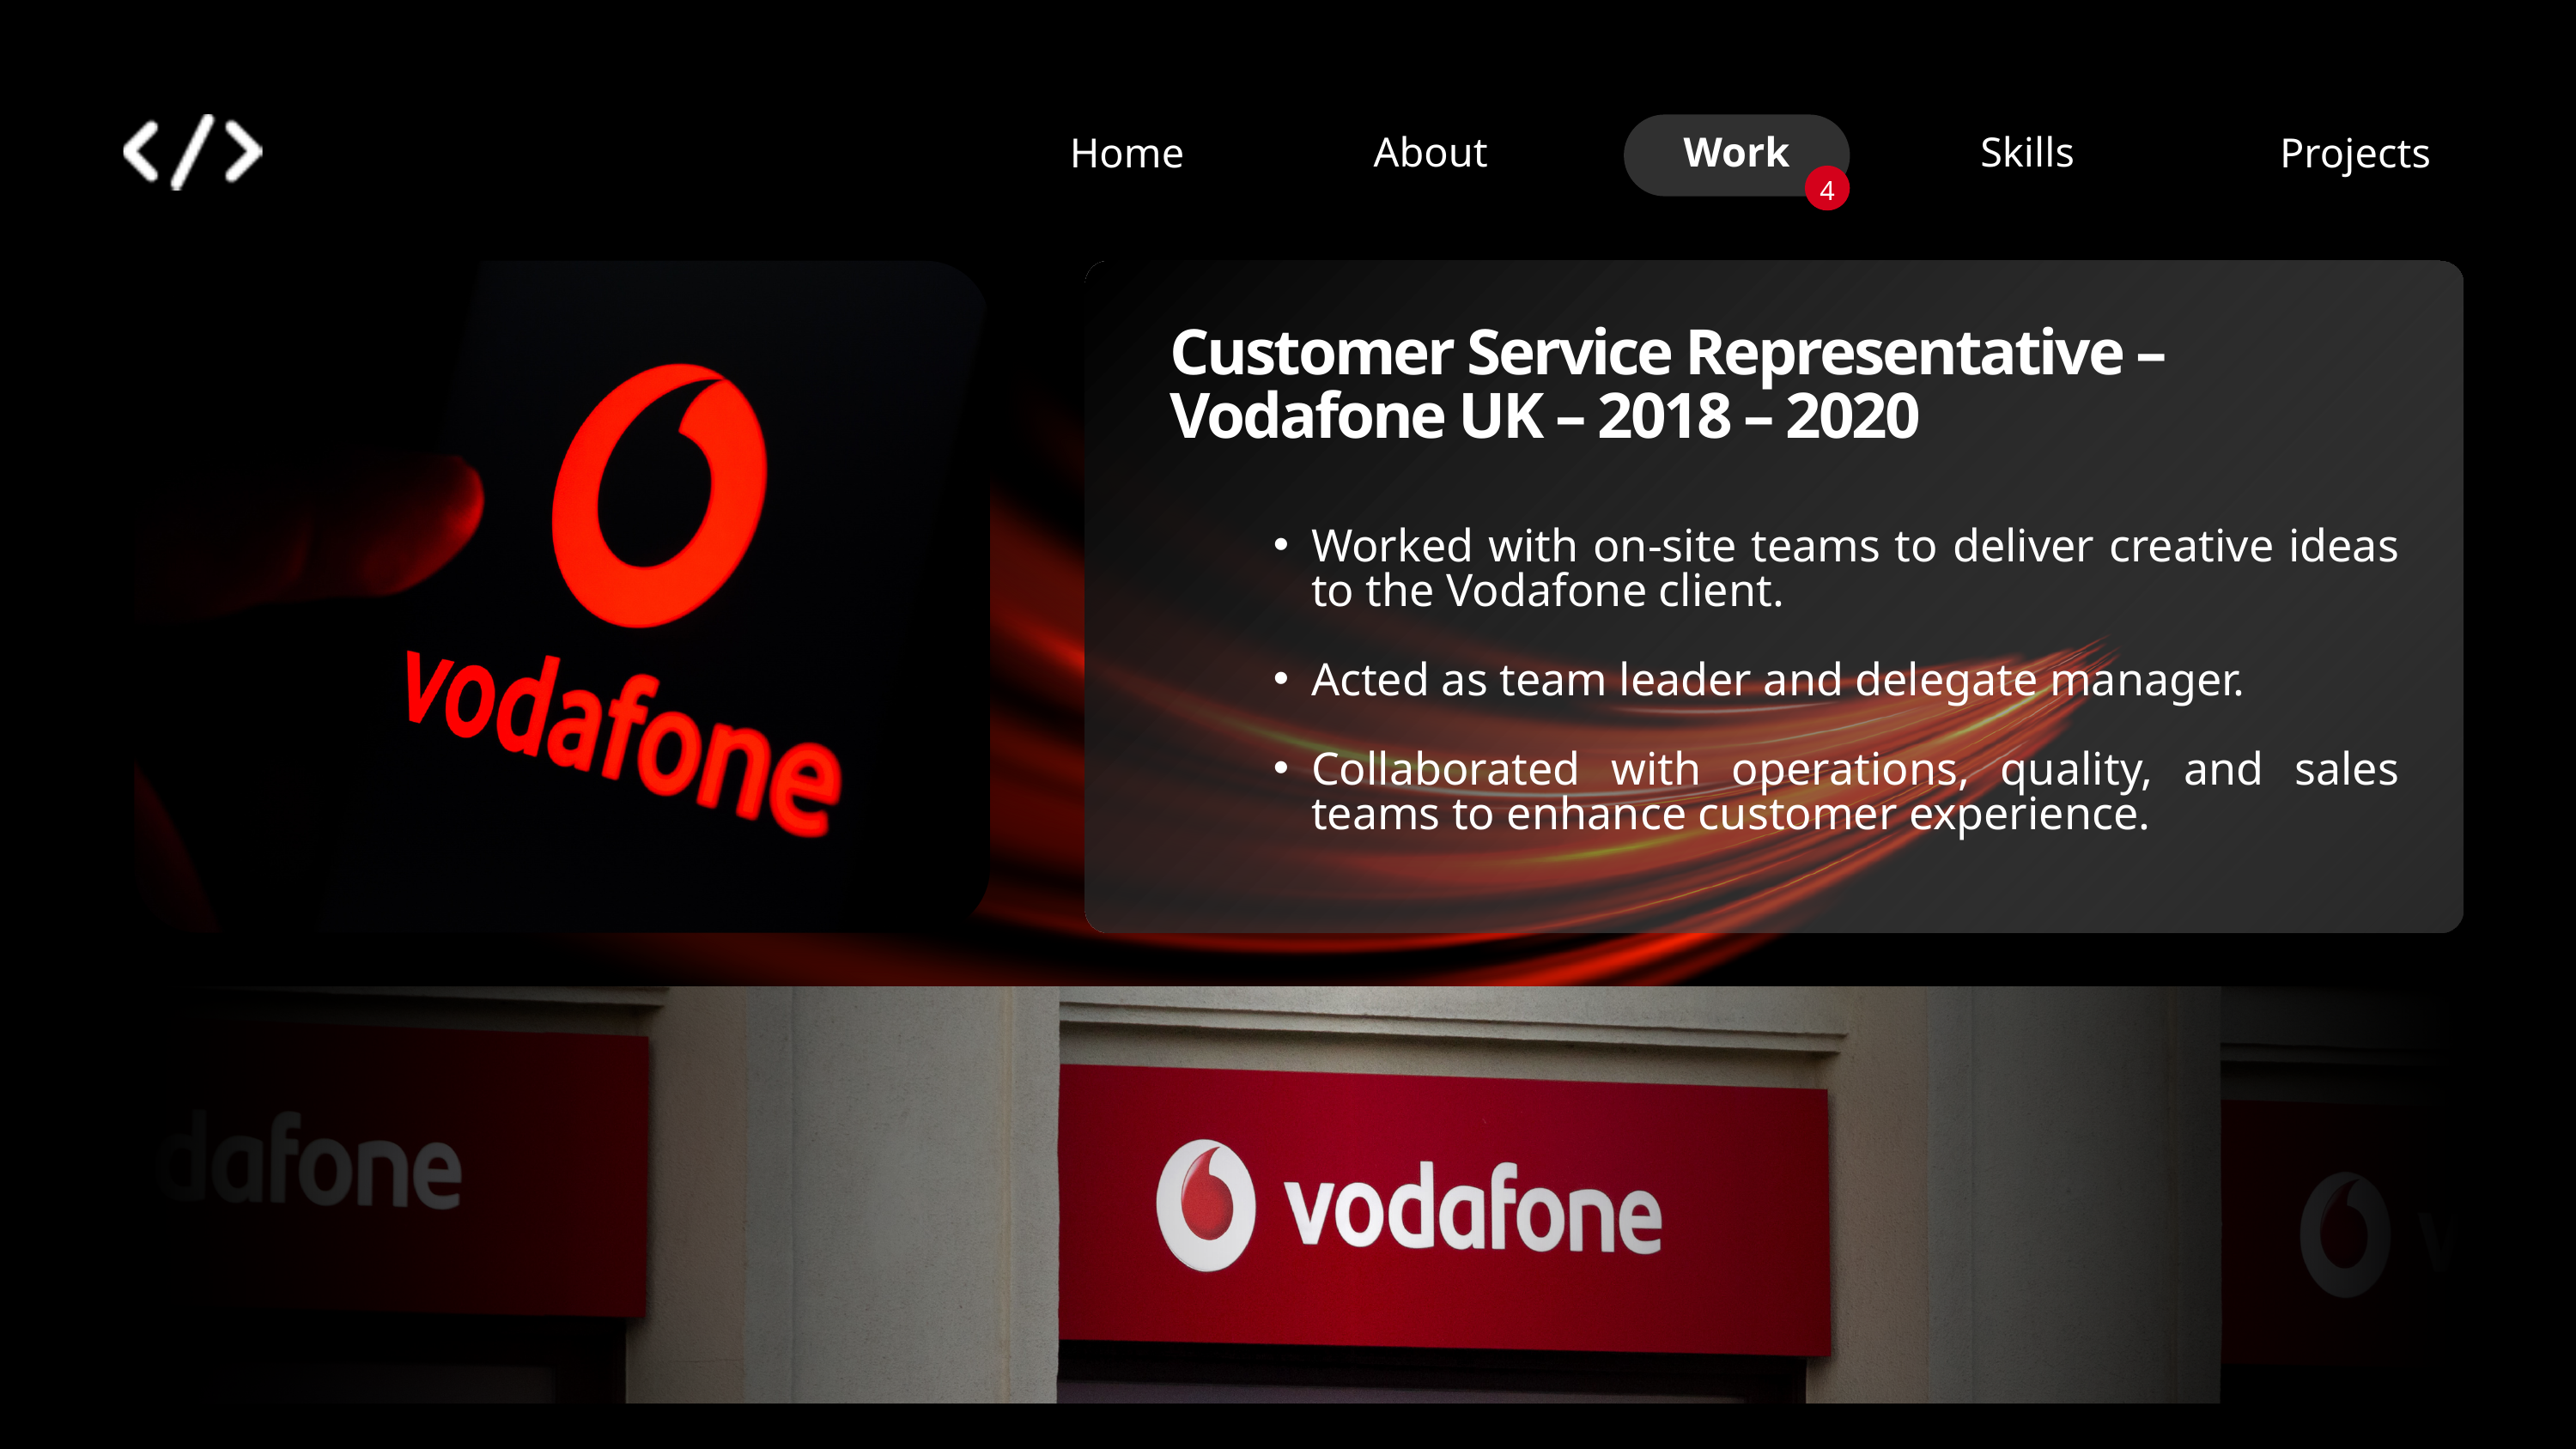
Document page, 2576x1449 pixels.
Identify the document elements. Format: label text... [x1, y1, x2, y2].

text_box About [1366, 118, 1495, 176]
text_box [0, 0, 2576, 1449]
text_box [123, 114, 263, 191]
text_box Projects [2257, 119, 2432, 177]
text_box Skills [1966, 118, 2075, 176]
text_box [144, 985, 1351, 1404]
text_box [1623, 114, 1850, 211]
text_box Home [1058, 119, 1185, 177]
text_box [134, 260, 991, 933]
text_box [1352, 985, 2464, 1404]
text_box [1084, 260, 2464, 933]
